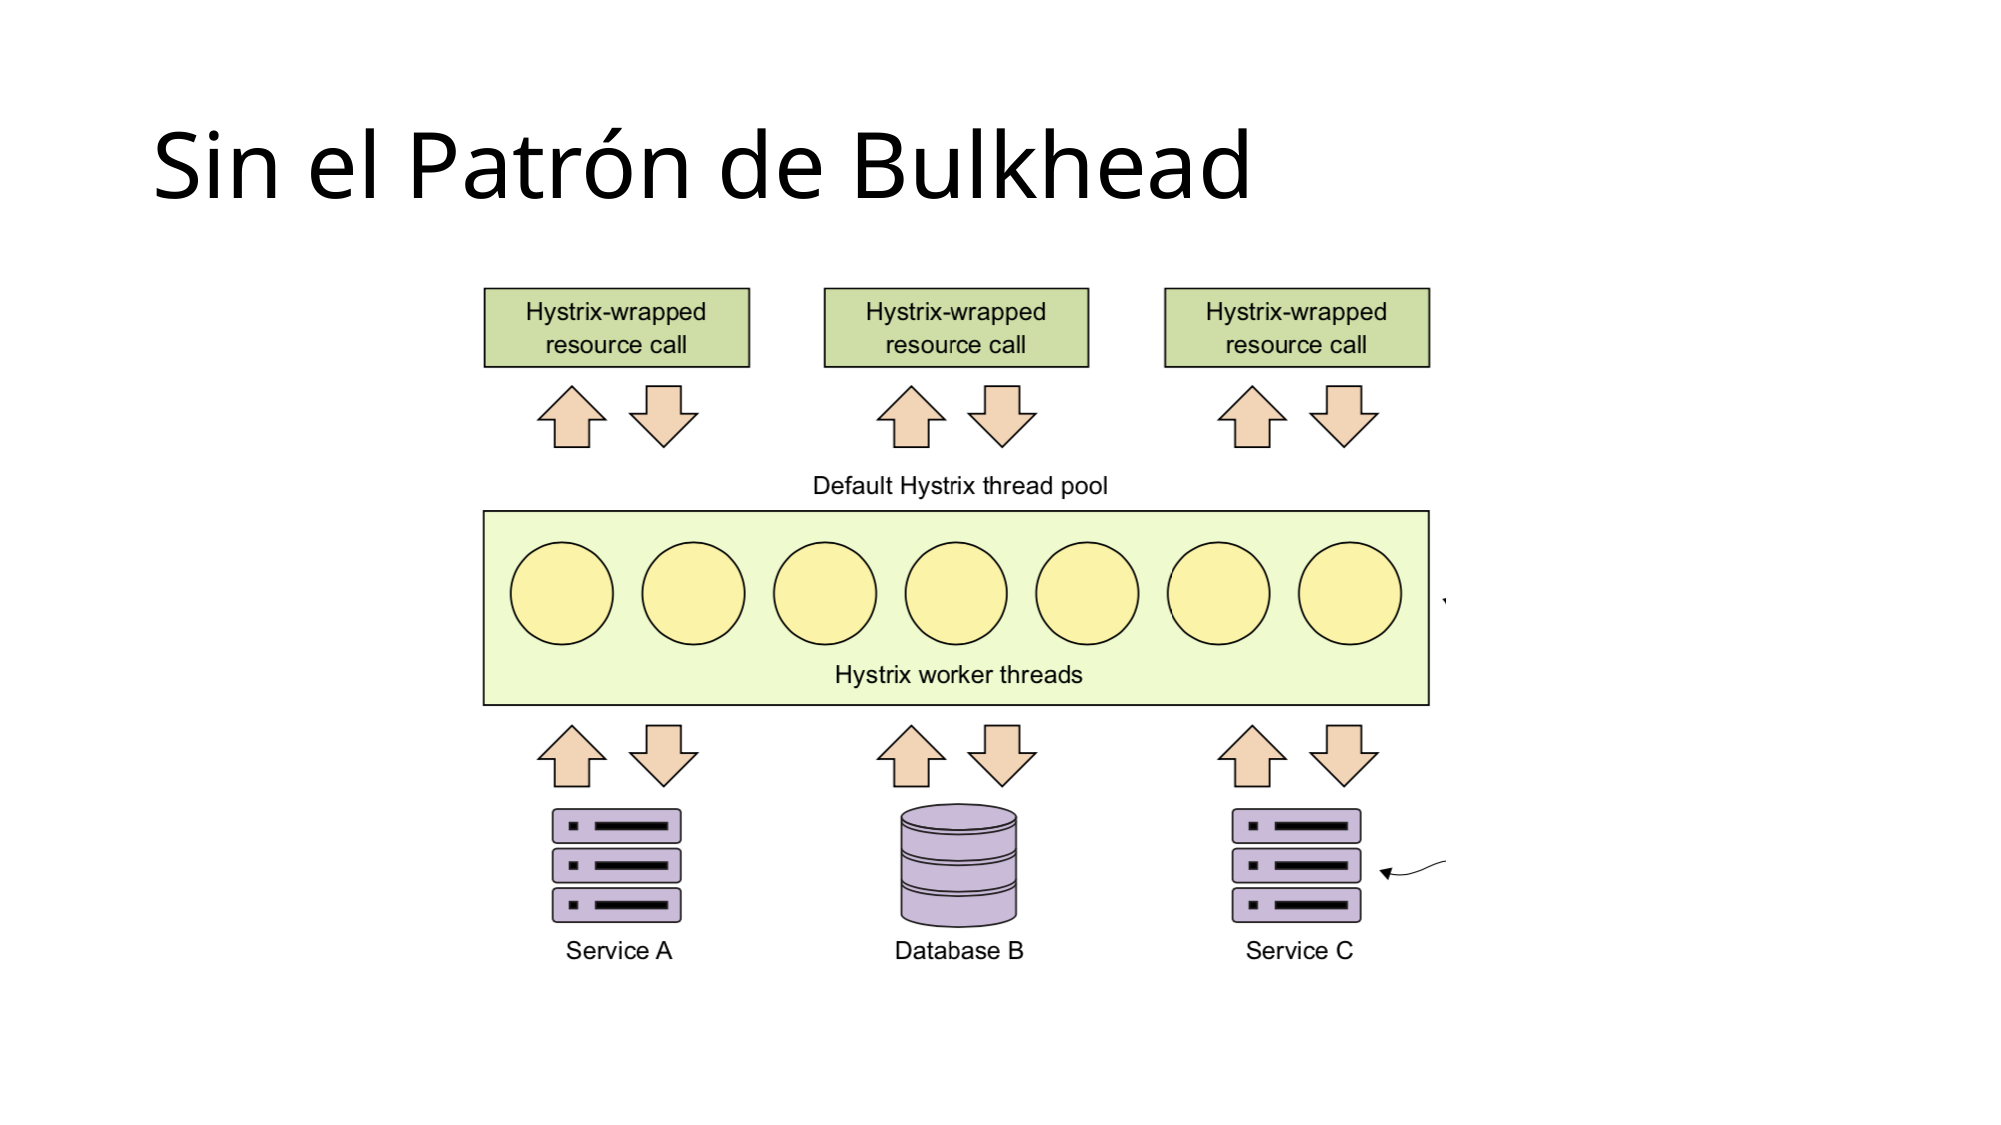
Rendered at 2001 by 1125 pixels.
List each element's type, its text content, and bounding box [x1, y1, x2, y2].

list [458, 277, 1446, 992]
title Sin el Patrón de Bulkhead [137, 59, 1863, 278]
